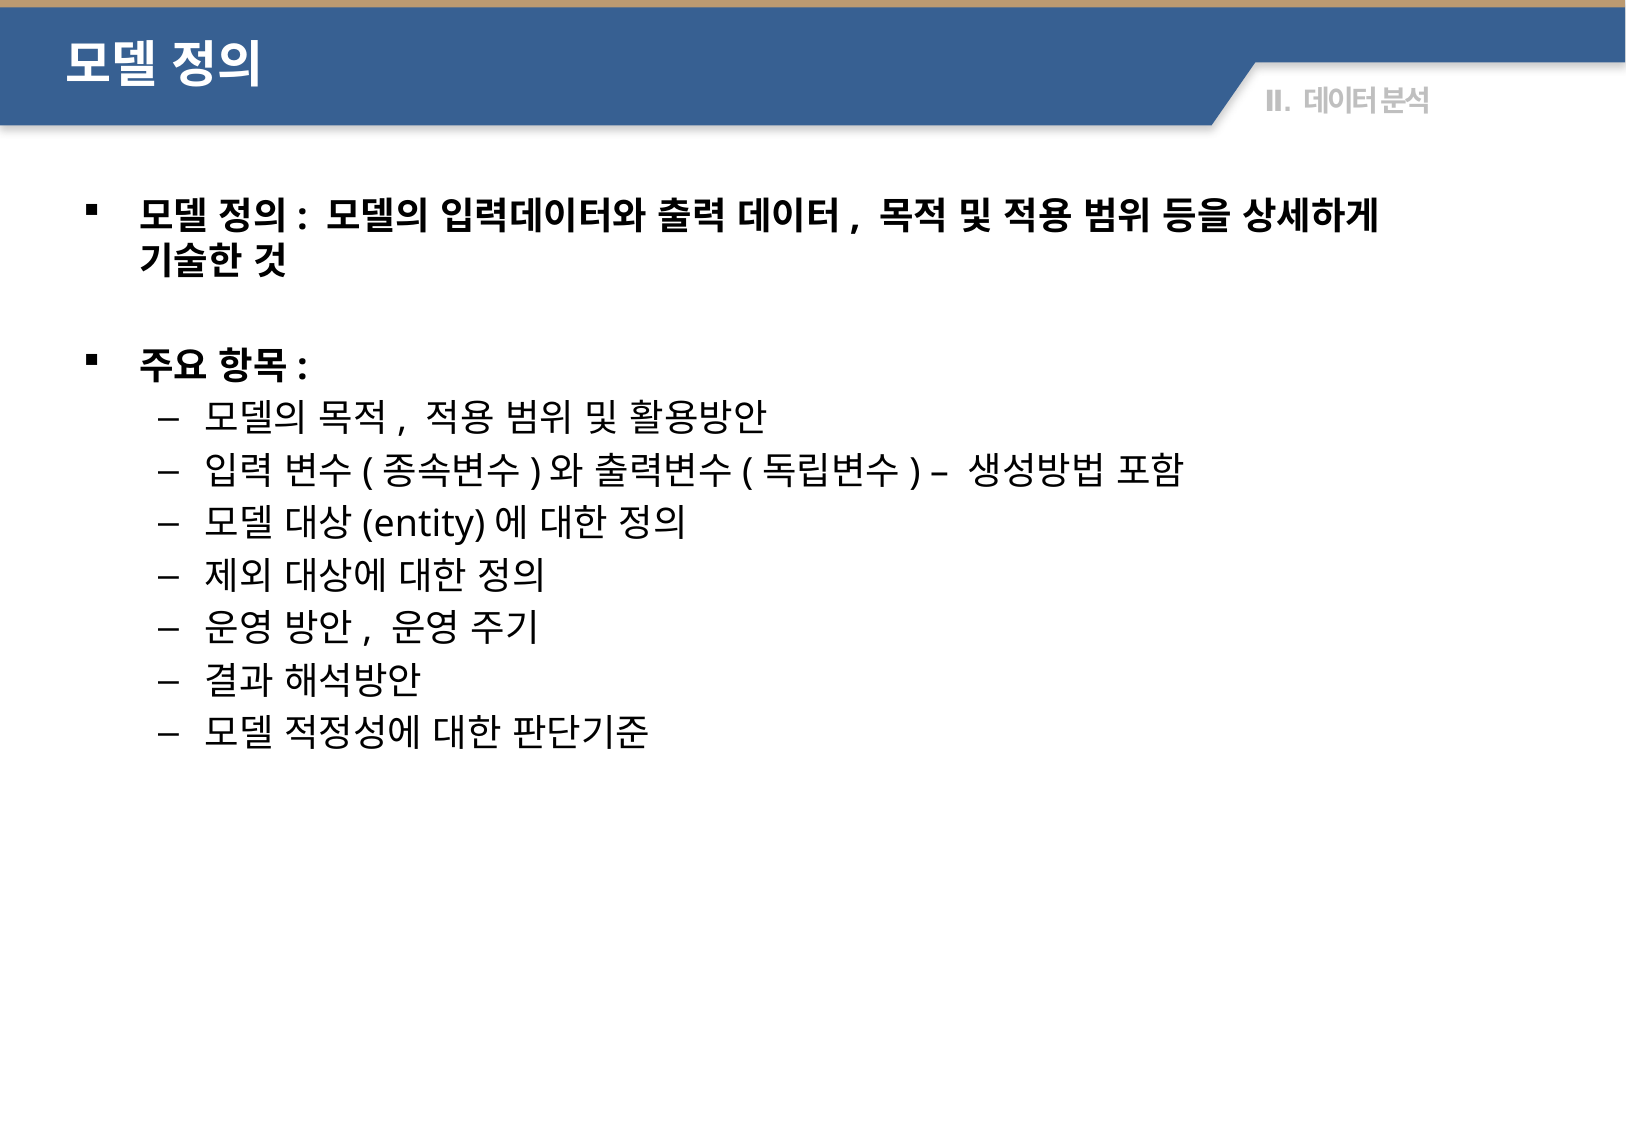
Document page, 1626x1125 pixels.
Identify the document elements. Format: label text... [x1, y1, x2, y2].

text_box 모델 정의 [50, 36, 1297, 100]
list 모델 정의: 모델의 입력데이터와 출력 데이터, 목적 및 적용 범위 등을 상세하게 기술한 것 주요 항목: 모델의 목적, 적용 범위 및 활용방안 입력 변수(종속변수)와 출력변수(독립변수) – 생성방법 포함 모델 대상(entity)에 대한 정의 제외 대상에 대한 정의 운영 방안, 운영 주기 결과 해석방안 모델 적정성에 대한 판단기준 [68, 184, 1489, 1071]
